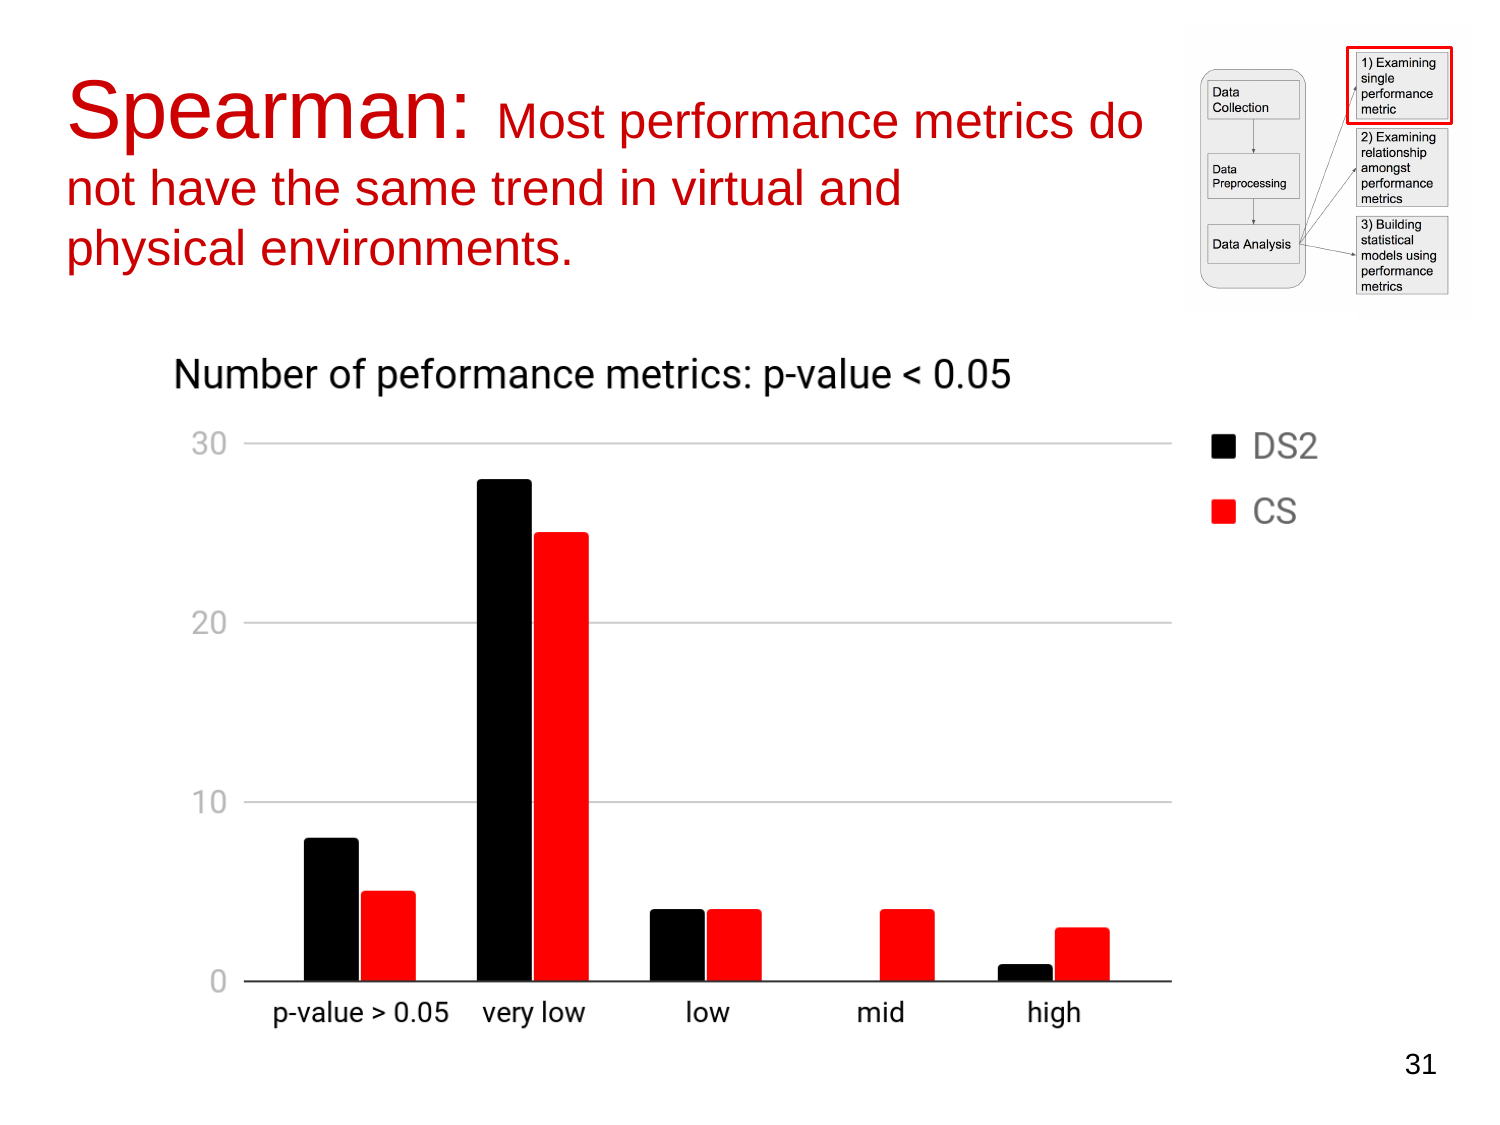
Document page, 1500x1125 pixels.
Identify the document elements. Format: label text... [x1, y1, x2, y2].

title Spearman: Most performance metrics do not have the same trend in virtual and physical environments. [51, 40, 1173, 207]
slide_number 31 [1389, 1019, 1480, 1106]
picture [135, 22, 1472, 1068]
